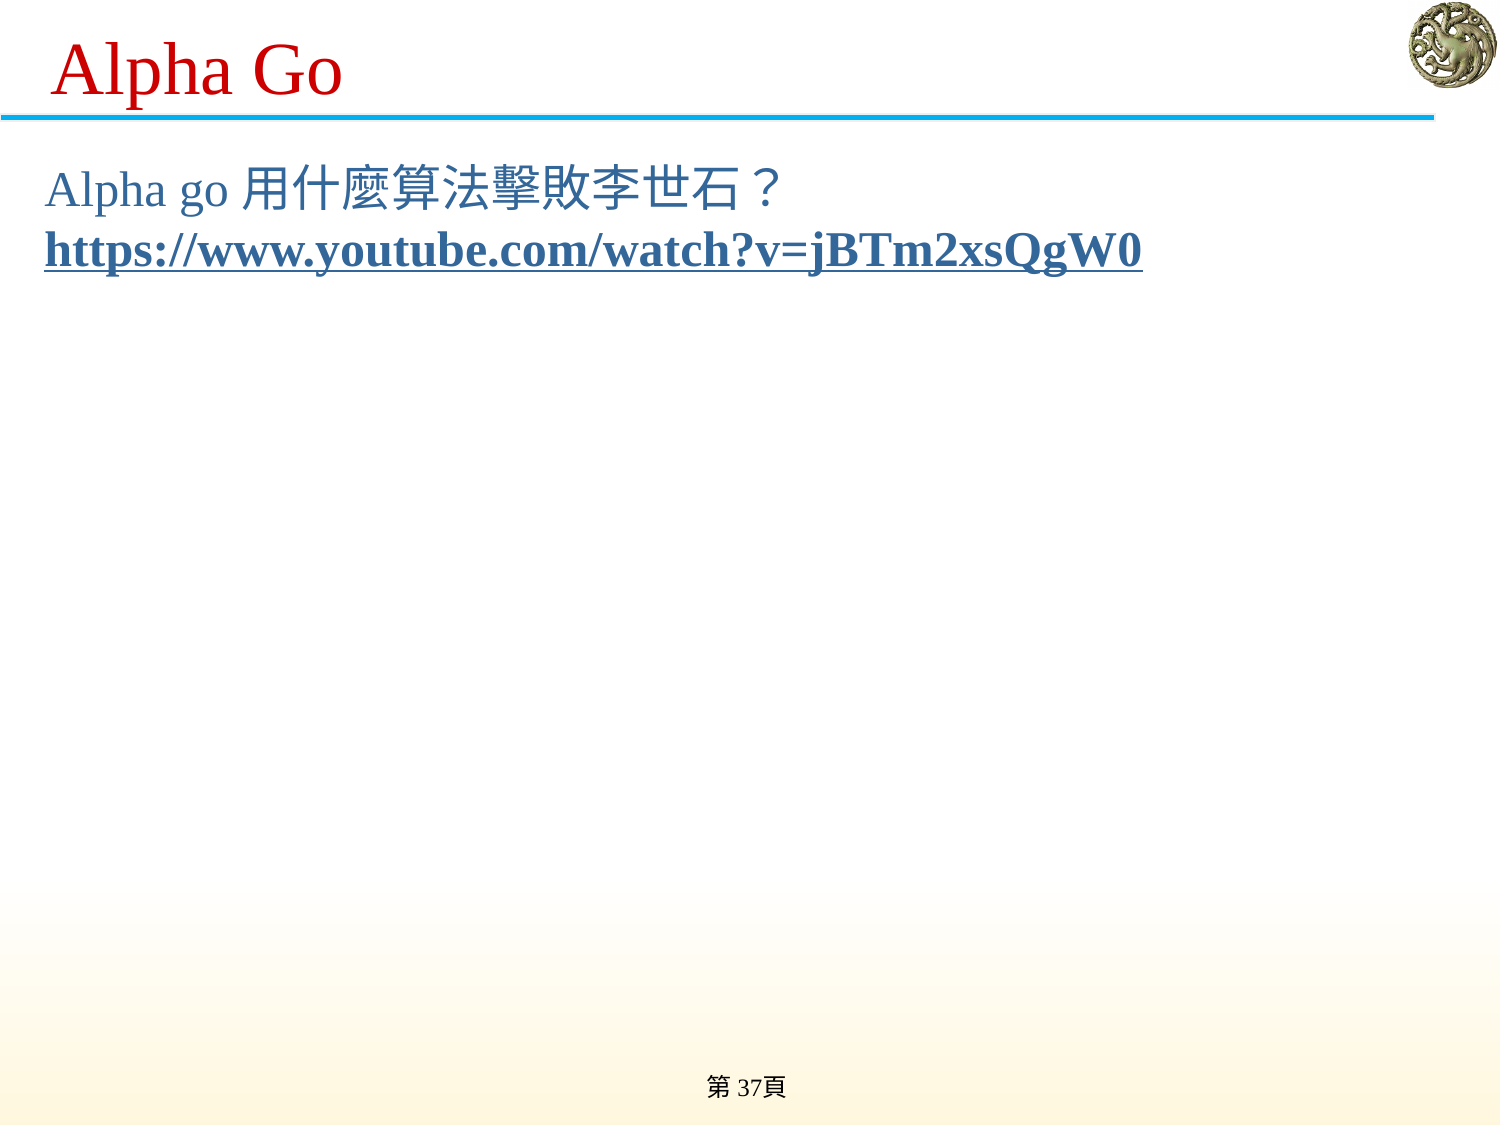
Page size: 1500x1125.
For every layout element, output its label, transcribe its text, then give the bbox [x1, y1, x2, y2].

title Alpha Go [35, 14, 1392, 114]
list Alpha go用什麼算法擊敗李世石？ https://www.youtube.com/watch?v=jBTm2xsQgW0 [29, 149, 1386, 976]
picture [1406, 0, 1500, 90]
